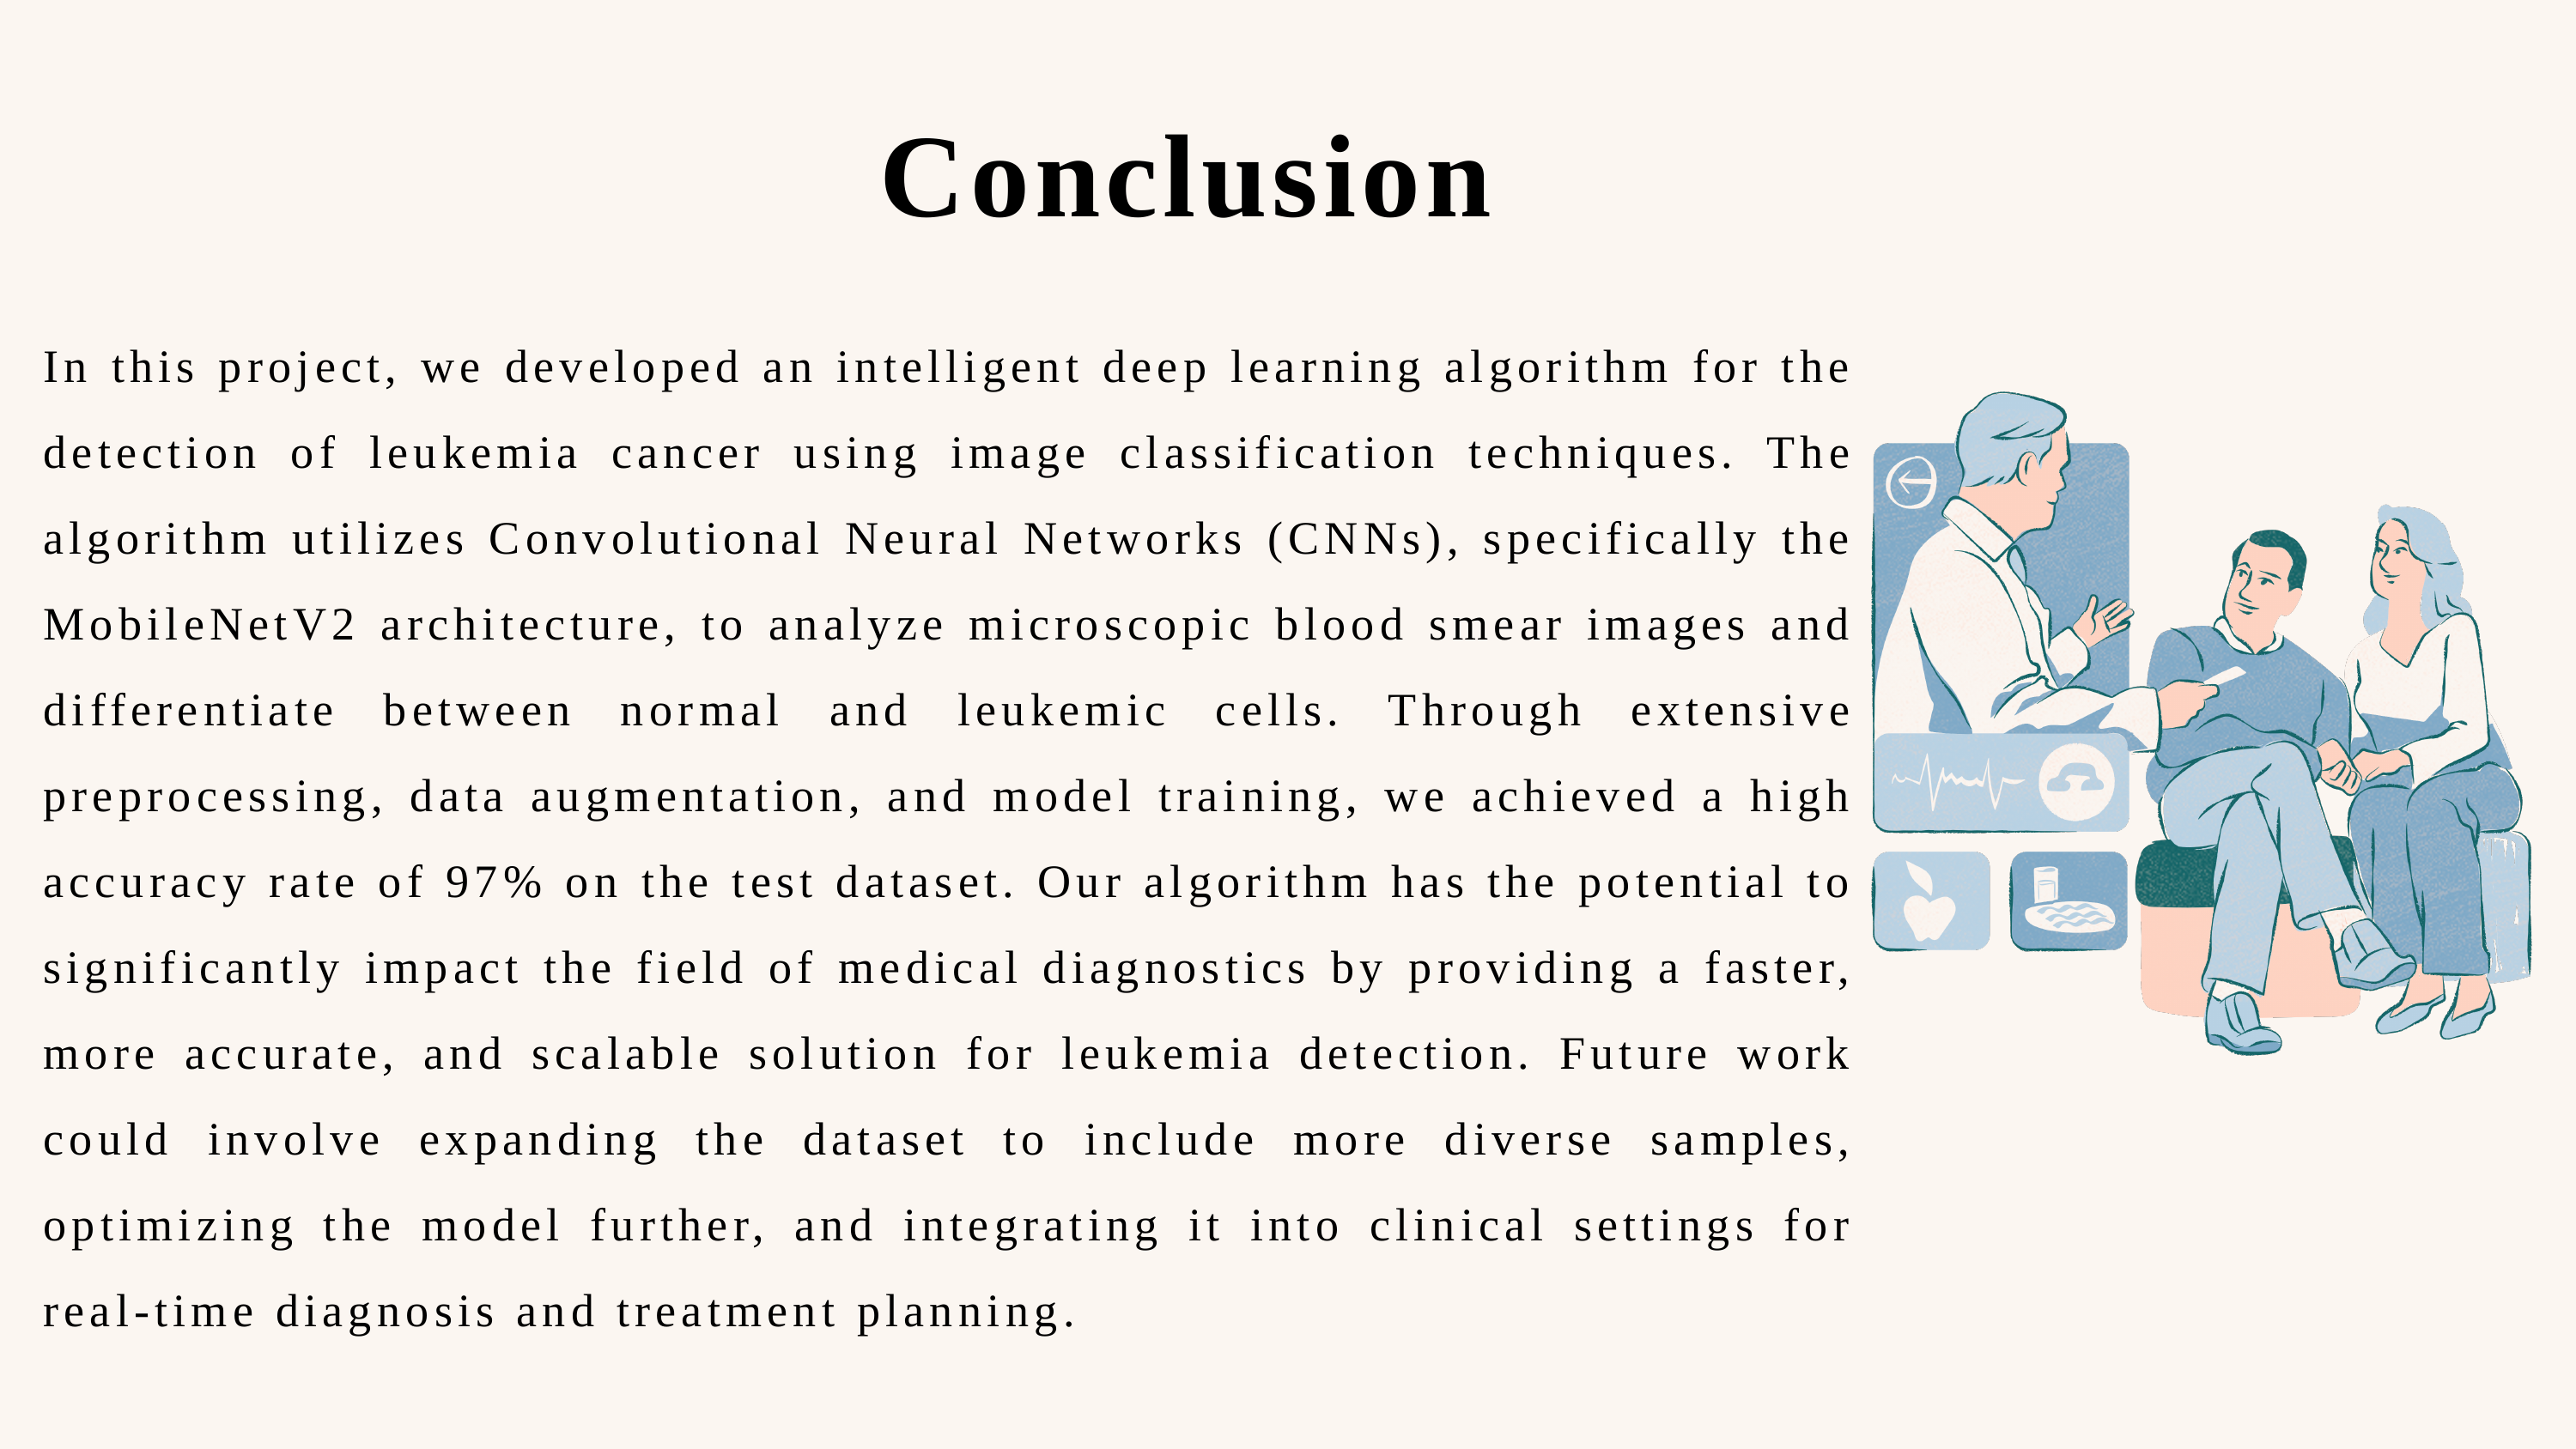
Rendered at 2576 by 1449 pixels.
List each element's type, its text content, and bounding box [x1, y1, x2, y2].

text_box [1870, 391, 2532, 1056]
text_box Conclusion [0, 80, 2532, 240]
text_box In this project, we developed an intelligent deep learning algorithm for the detection of leukemia cancer using image classification techniques. The algorithm utilizes Convolutional Neural Networks (CNNs), specifically the MobileNetV2 architecture, to analyze microscopic blood smear images and differentiate between normal and leukemic cells. Through extensive preprocessing, data augmentation, and model training, we achieved a high accuracy rate of 97% on the test dataset. Our algorithm has the potential to significantly impact the field of medical diagnostics by providing a faster, more accurate, and scalable solution for leukemia detection. Future work could involve expanding the dataset to include more diverse samples, optimizing the model further, and integrating it into clinical settings for real-time diagnosis and treatment planning. [43, 306, 1859, 1422]
